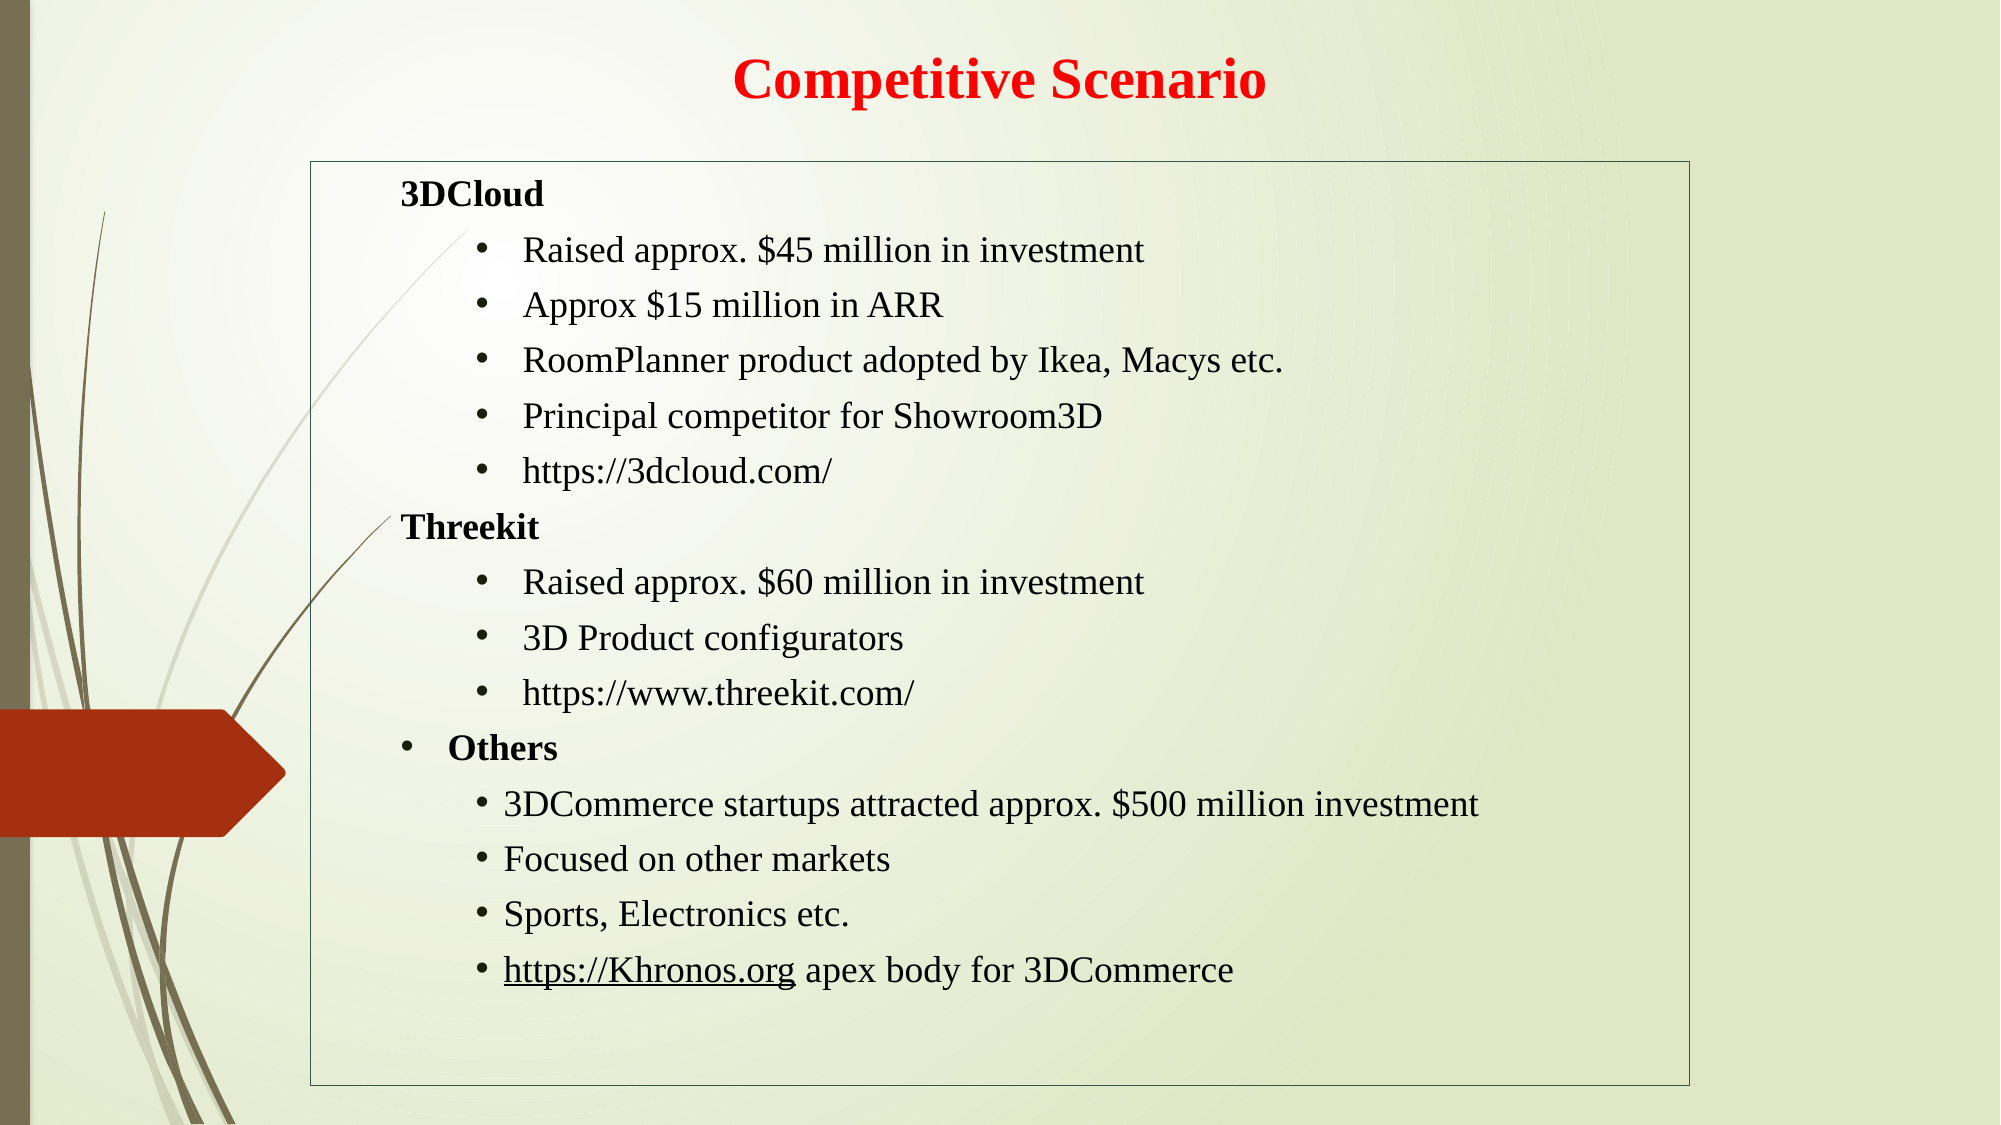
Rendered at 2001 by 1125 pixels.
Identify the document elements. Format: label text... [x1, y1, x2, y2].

subtitle 3DCloud Raised approx. $45 million in investment Approx $15 million in ARR RoomPlanner product adopted by Ikea, Macys etc. Principal competitor for Showroom3D https://3dcloud.com/ Threekit Raised approx. $60 million in investment 3D Product configurators https://www.threekit.com/ Others 3DCommerce startups attracted approx. $500 million investment Focused on other markets Sports, Electronics etc. https://Khronos.org apex body for 3DCommerce [310, 161, 1690, 1086]
title Competitive Scenario [289, 1, 1711, 149]
